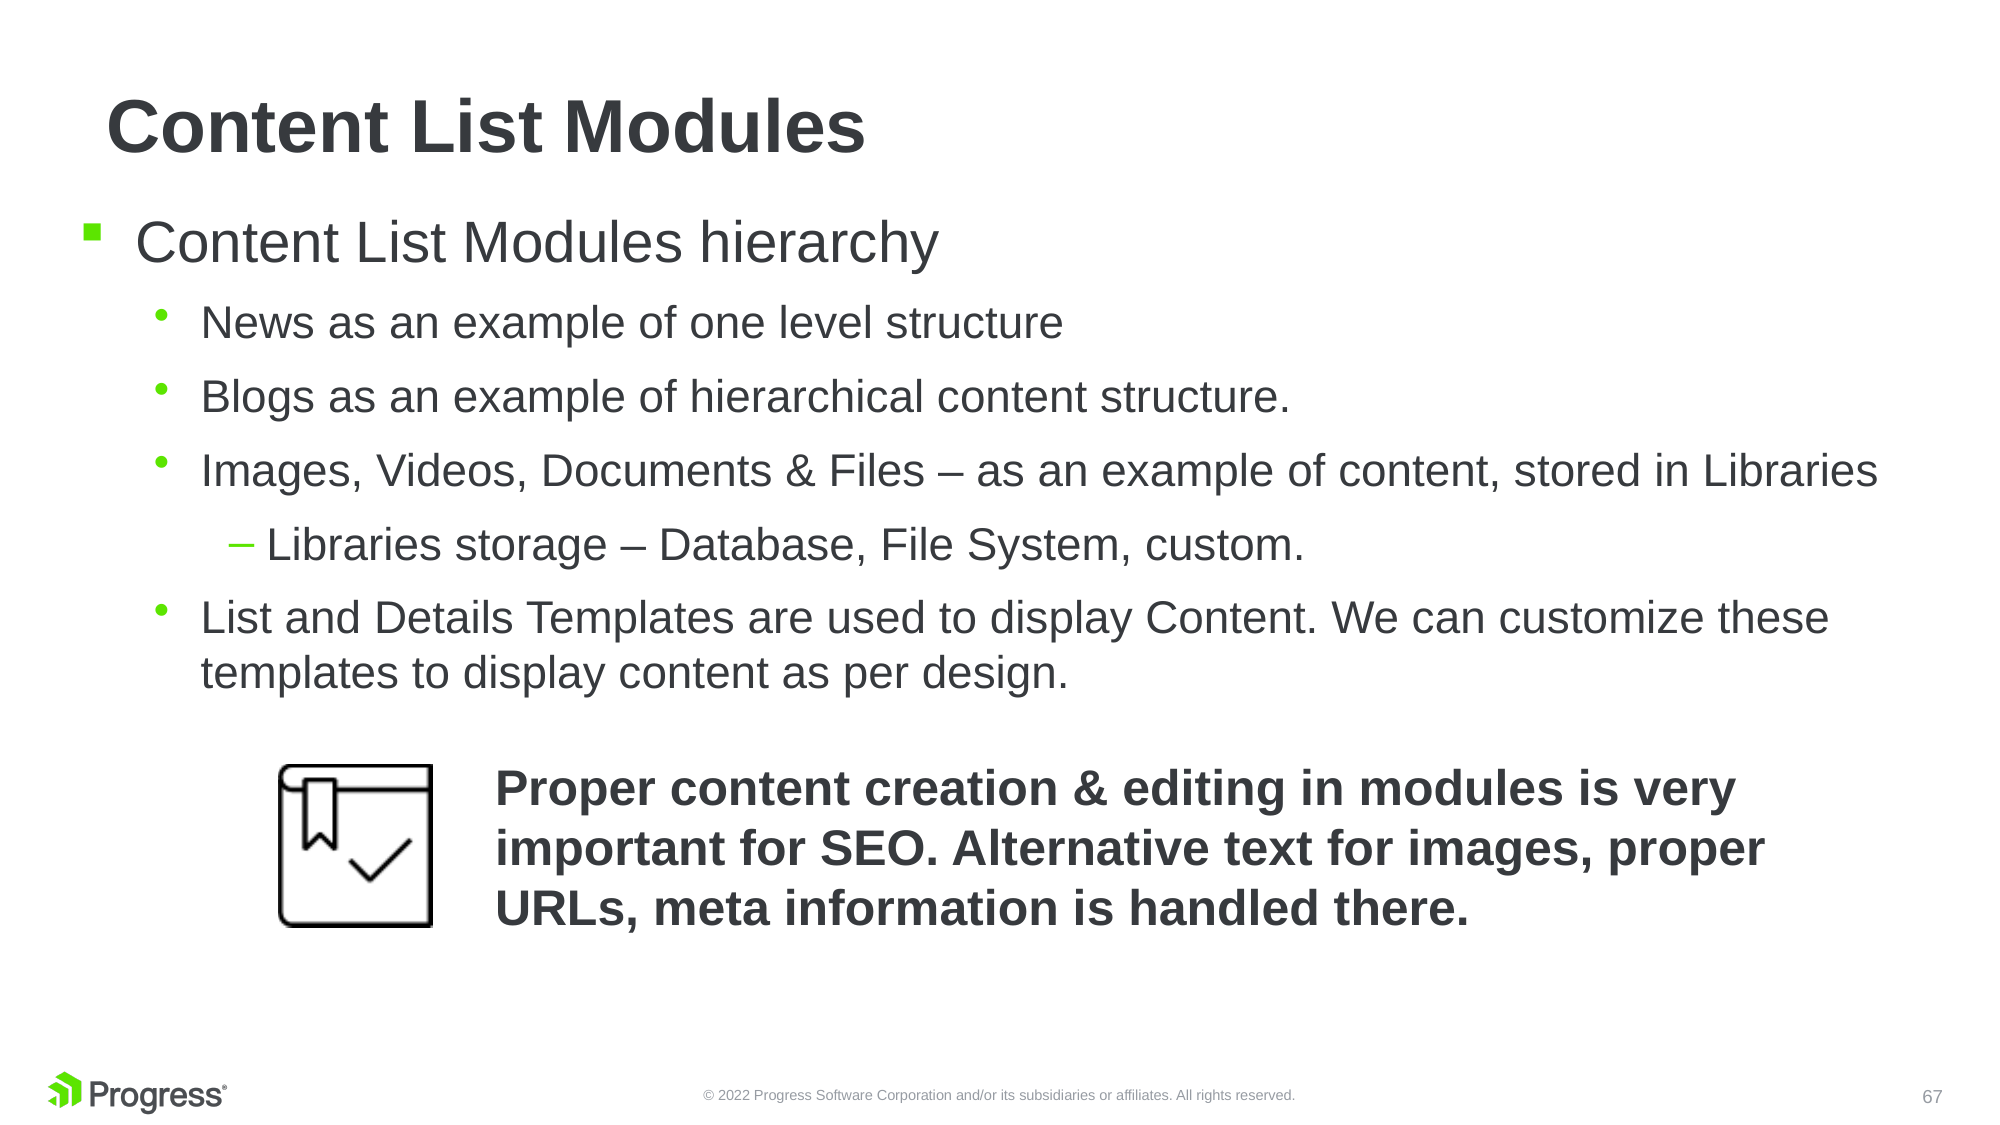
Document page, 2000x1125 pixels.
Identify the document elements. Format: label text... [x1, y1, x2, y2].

list Content List Modules hierarchy News as an example of one level structure Blogs as an example of hierarchical content structure. Images, Videos, Documents & Files – as an example of content, stored in Libraries Libraries storage – Database, File System, custom. List and Details Templates are used to display Content. We can customize these templates to display content as per design. [63, 196, 1964, 1046]
title Content List Modules [91, 80, 1888, 177]
text_box Proper content creation & editing in modules is very important for SEO. Alternative text for images, proper URLs, meta information is handled there. [480, 747, 1878, 943]
picture [278, 764, 433, 929]
